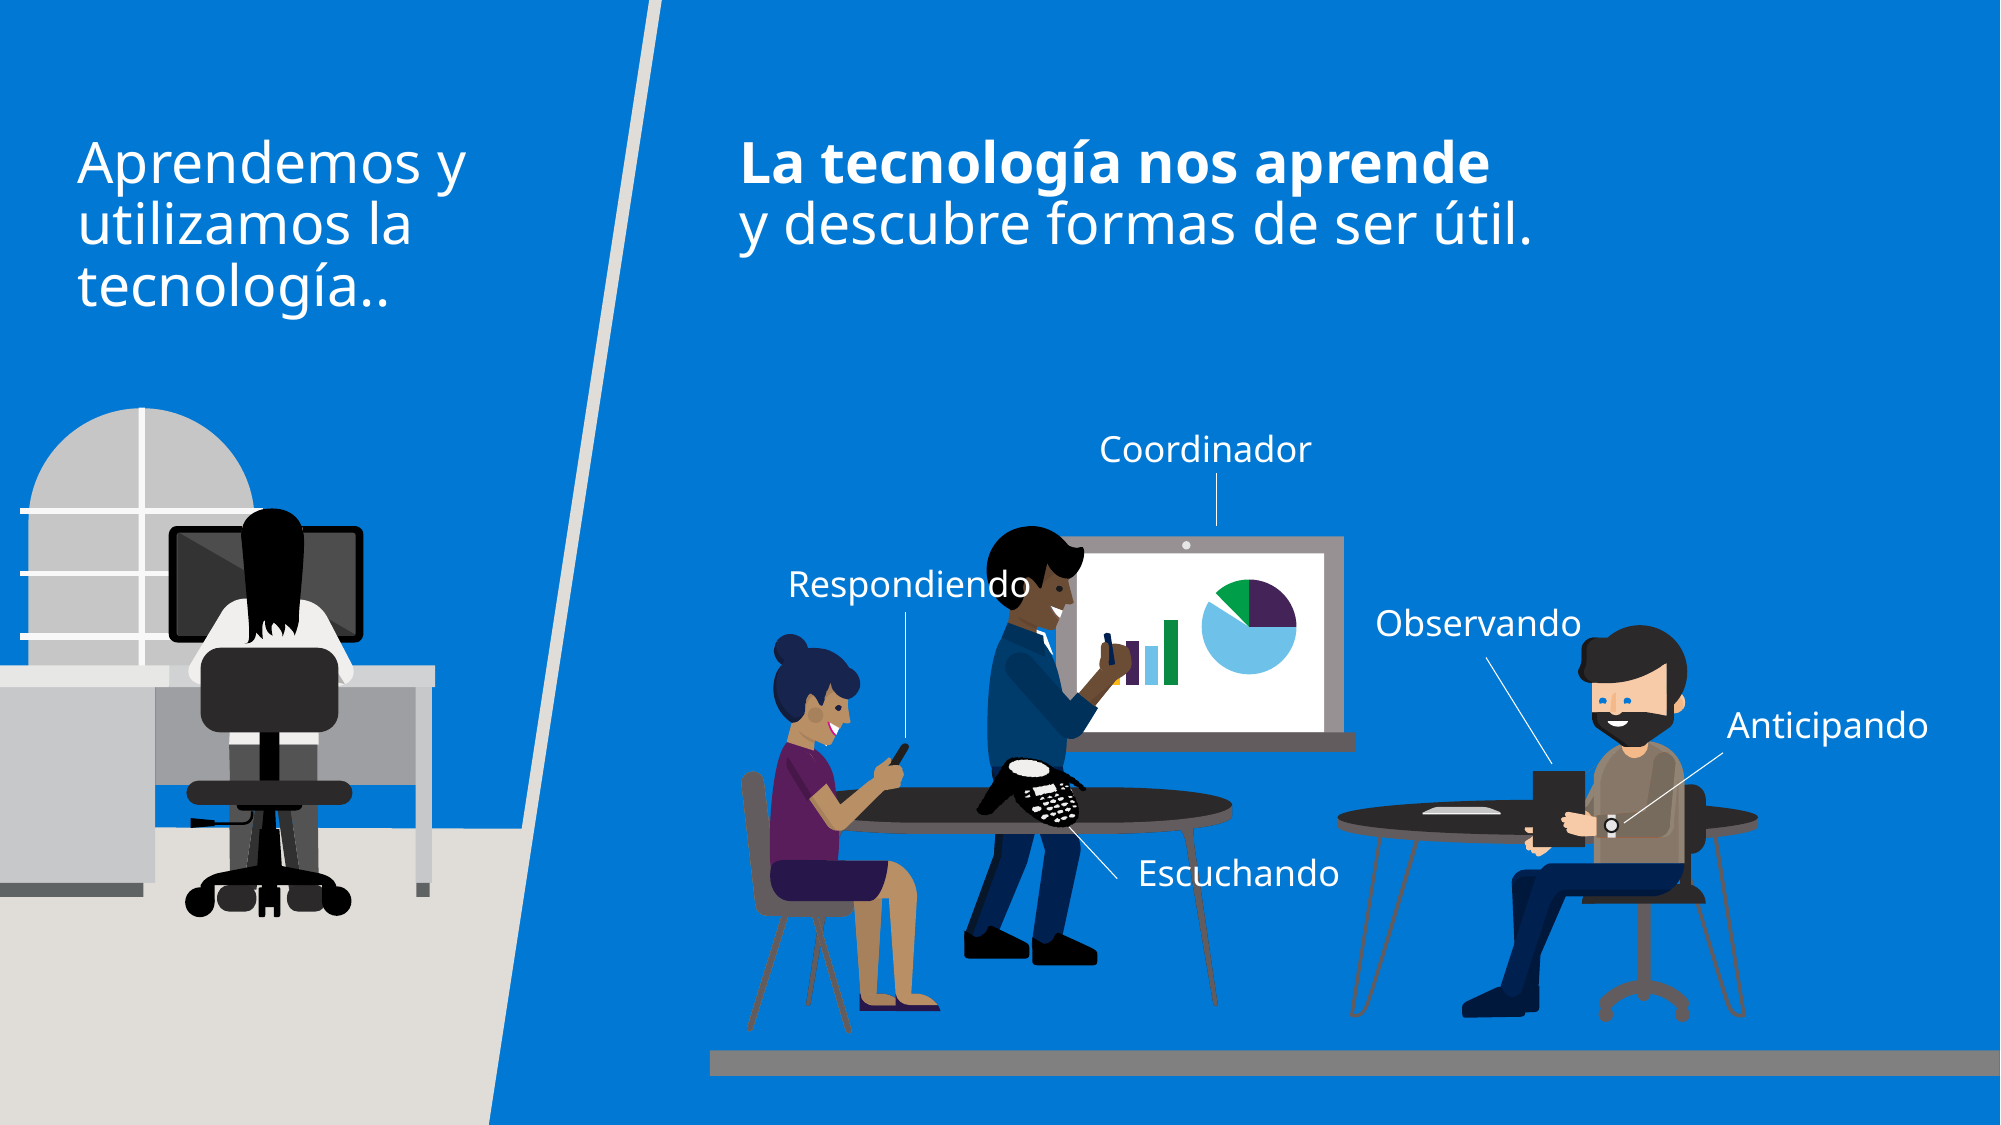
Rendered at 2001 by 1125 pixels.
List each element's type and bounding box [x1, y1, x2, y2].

text_box [1087, 423, 1324, 526]
text_box [776, 558, 1043, 739]
text_box [1068, 826, 1351, 904]
text_box [0, 0, 659, 1125]
text_box [709, 110, 2000, 1076]
text_box [1363, 597, 1594, 765]
text_box [1623, 699, 1941, 824]
